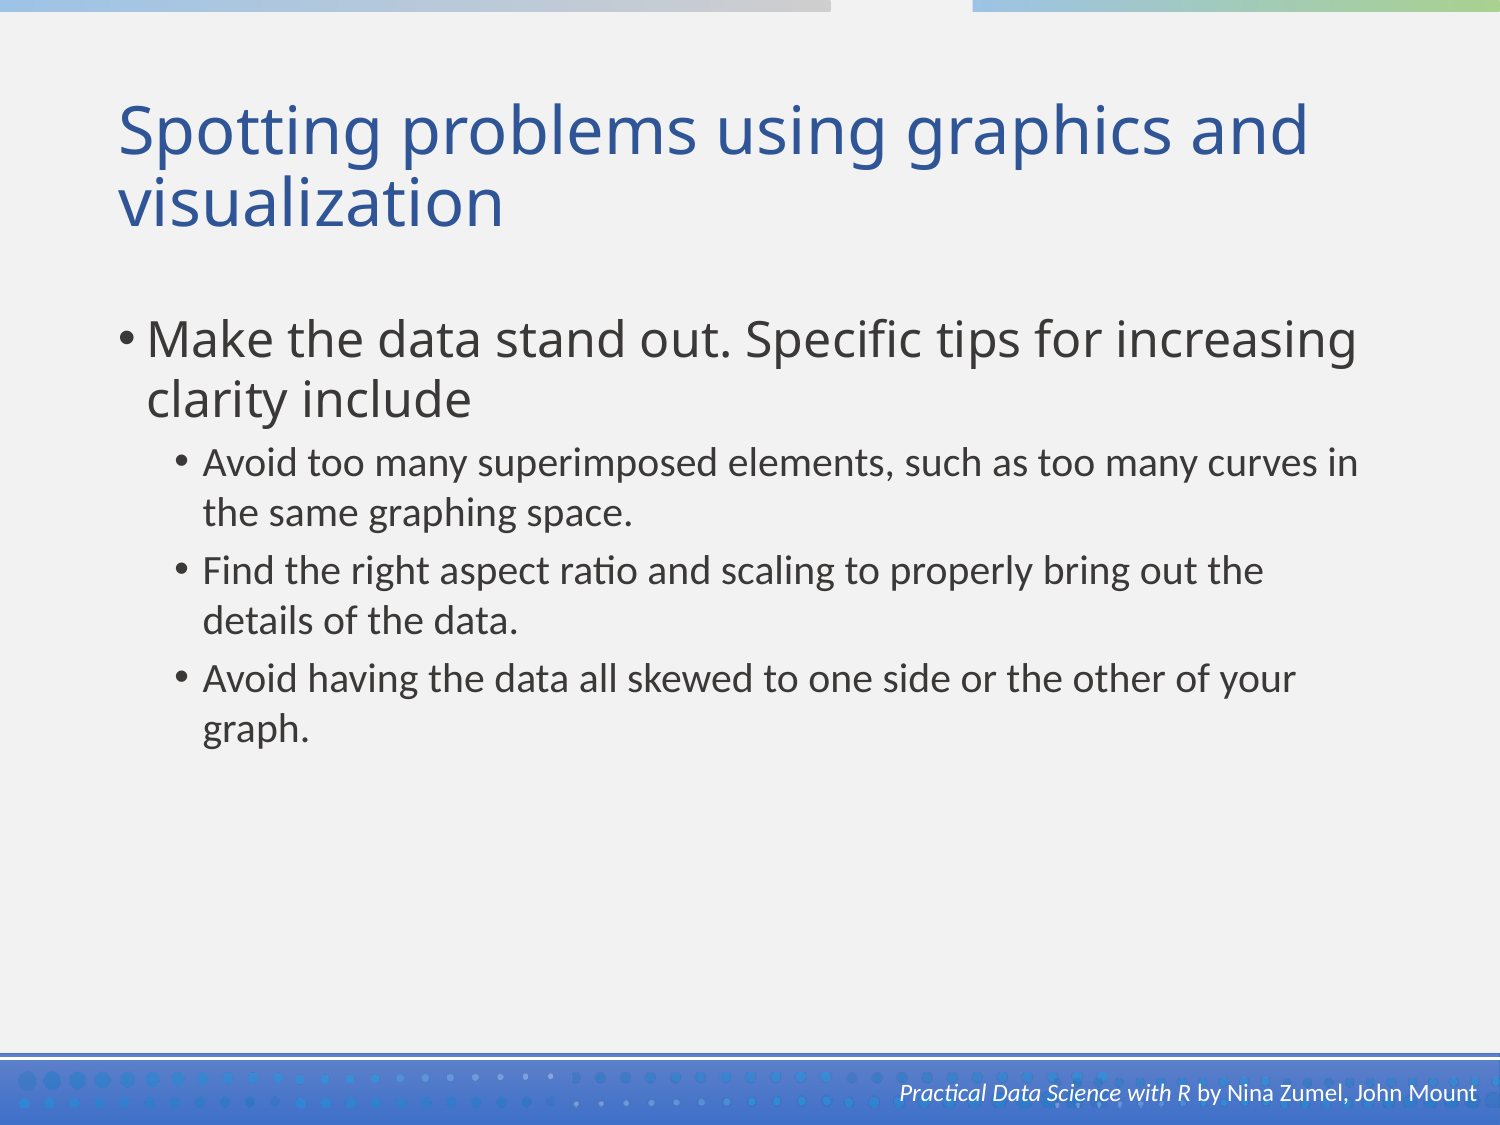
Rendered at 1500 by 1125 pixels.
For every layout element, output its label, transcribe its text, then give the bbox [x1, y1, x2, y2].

text_box Practical Data Science with R by Nina Zumel, John Mount [884, 1069, 1500, 1115]
list Make the data stand out. Specific tips for increasing clarity include Avoid too many superimposed elements, such as too many curves in the same graphing space. Find the right aspect ratio and scaling to properly bring out the details of the data. Avoid having the data all skewed to one side or the other of your graph. [103, 299, 1397, 1014]
title Spotting problems using graphics and visualization [103, 59, 1397, 278]
